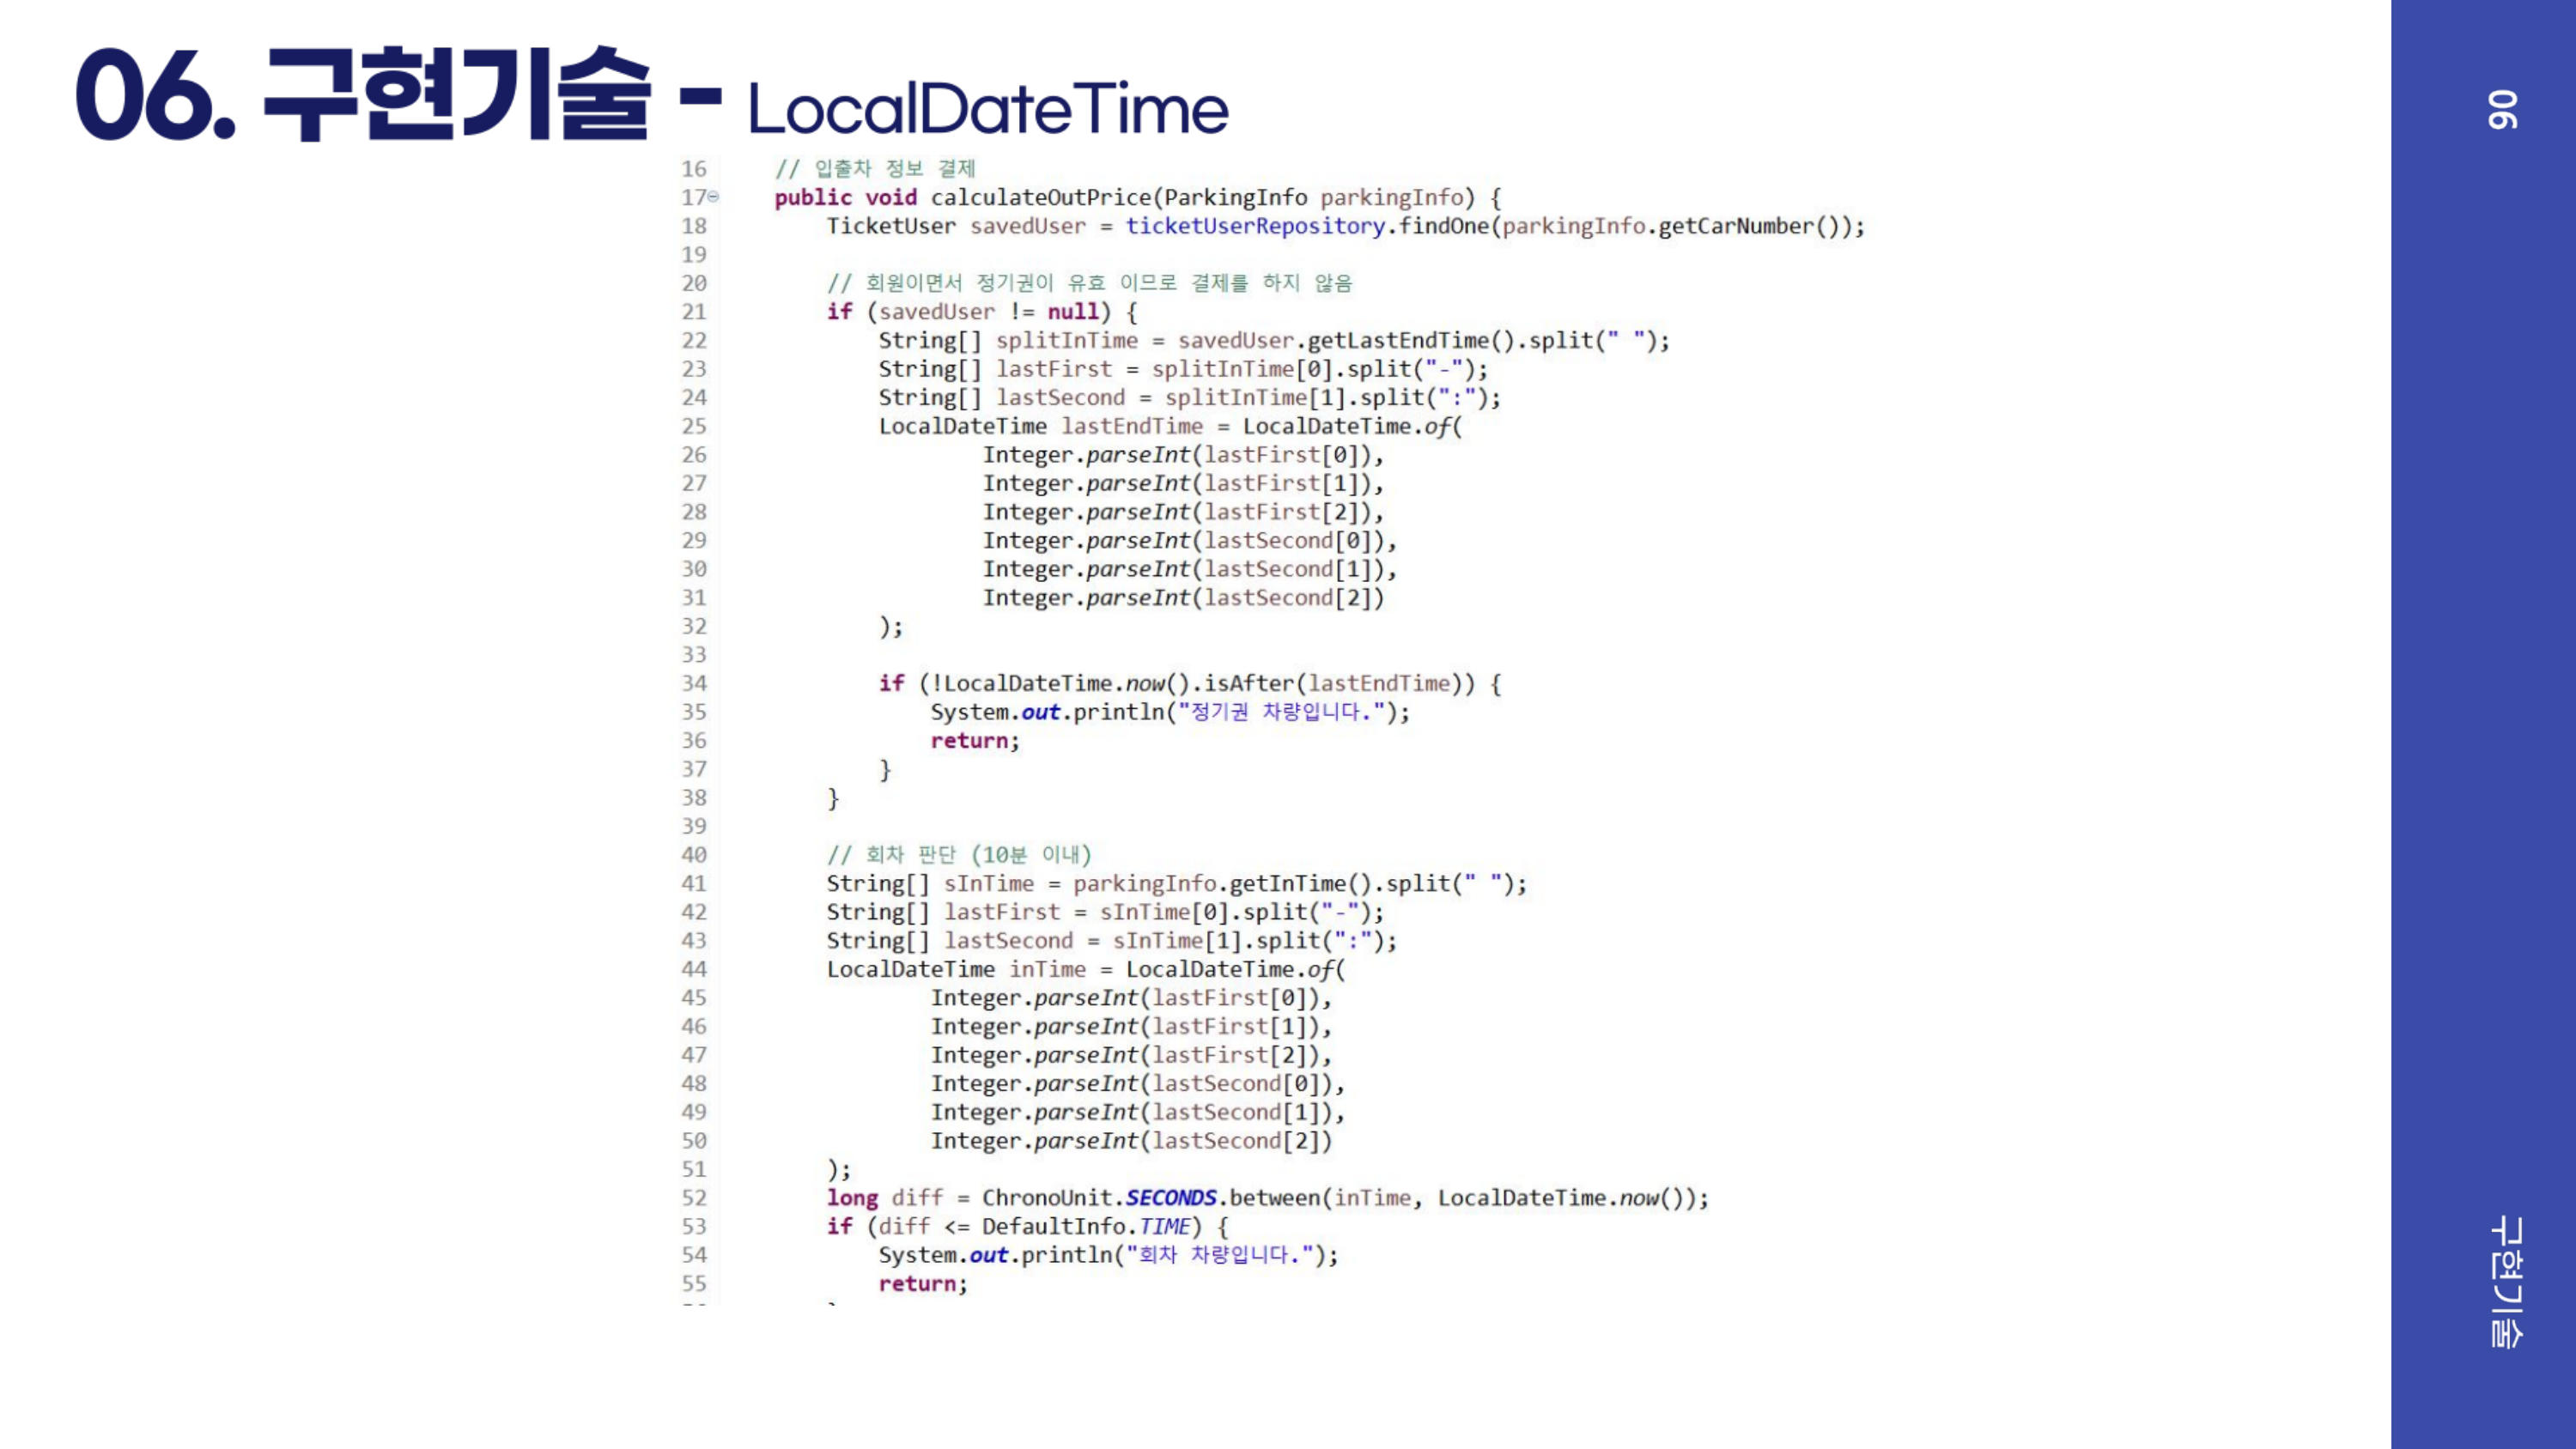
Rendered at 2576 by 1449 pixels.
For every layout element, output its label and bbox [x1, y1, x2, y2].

text_box [2391, 0, 2576, 1449]
text_box [2476, 88, 2526, 1352]
text_box [670, 155, 1882, 1307]
picture [38, 12, 1267, 191]
